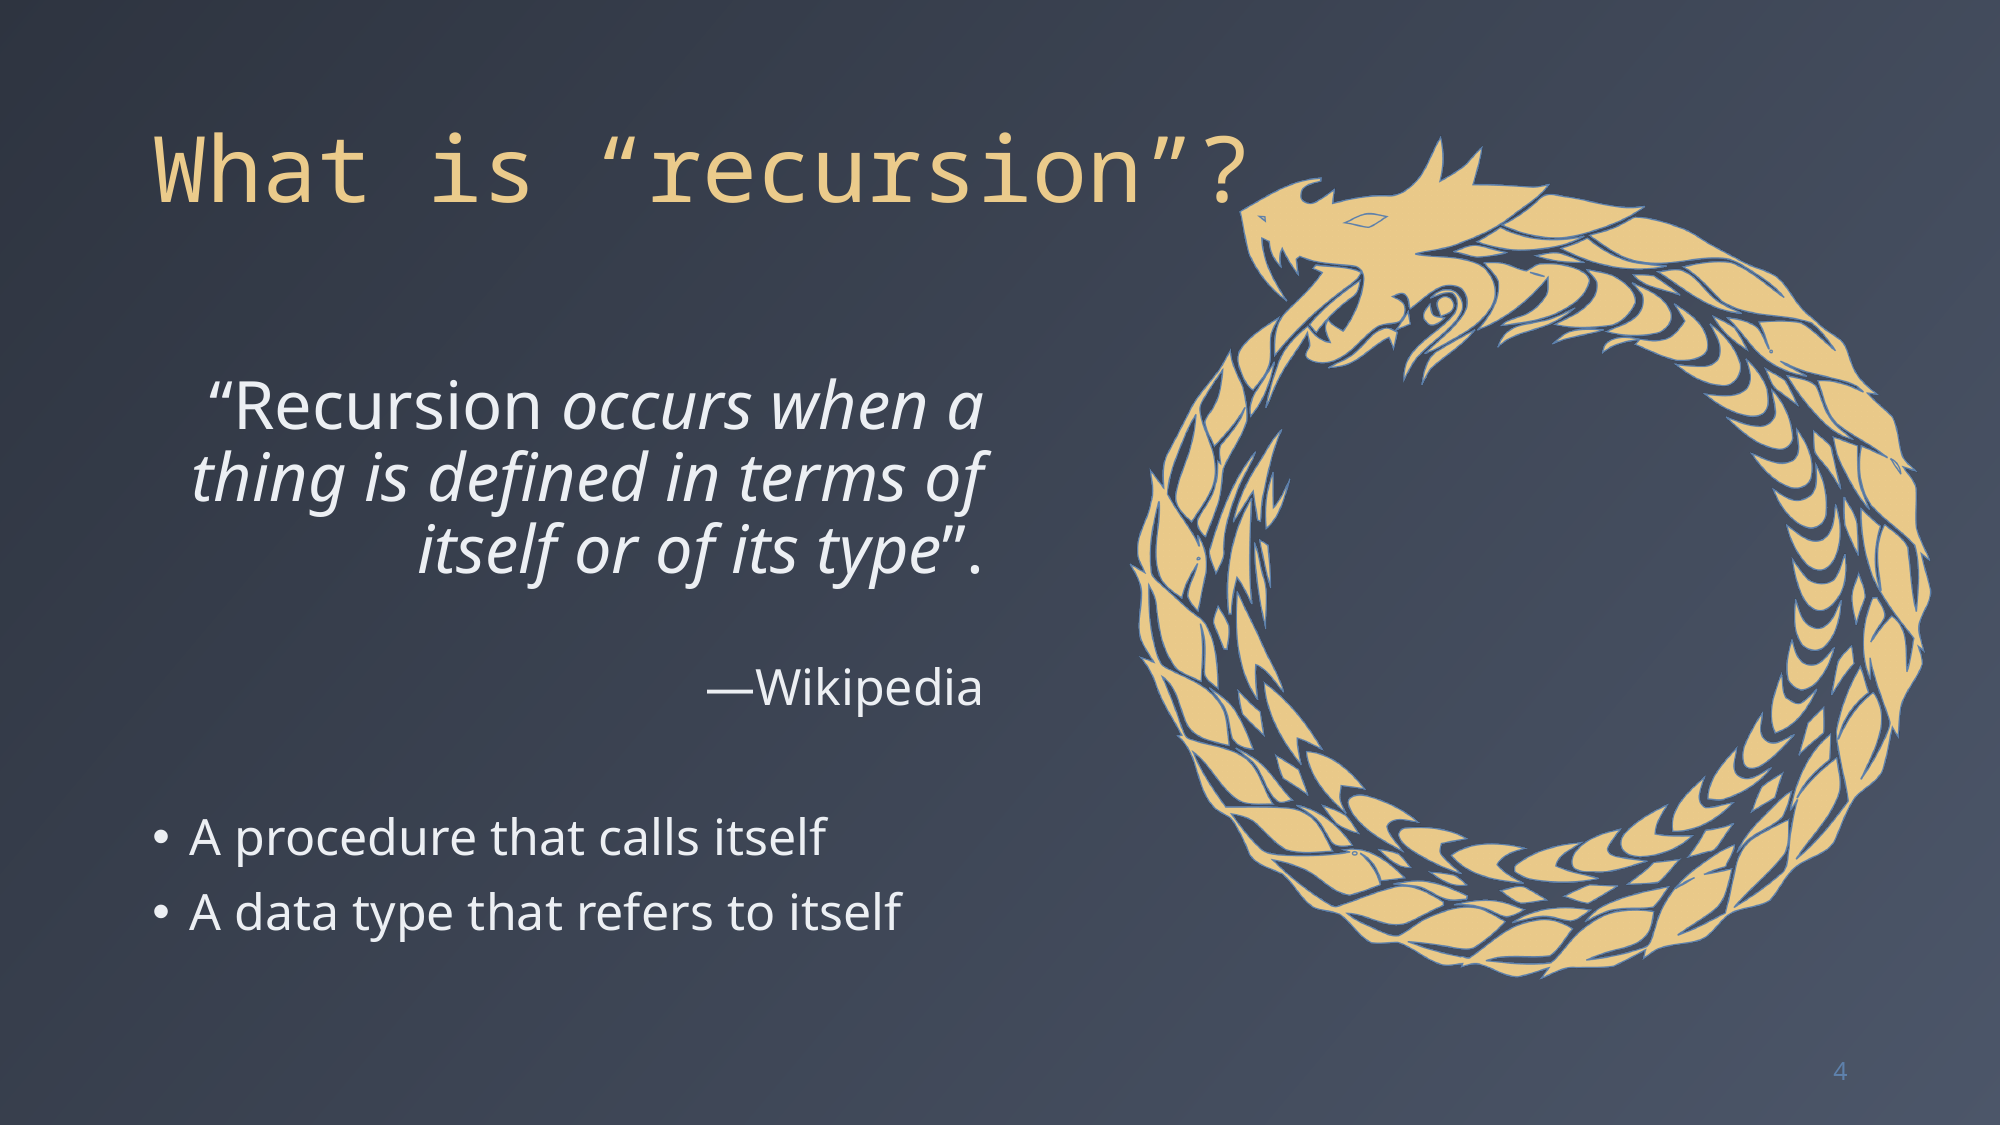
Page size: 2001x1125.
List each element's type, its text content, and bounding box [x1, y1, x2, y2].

title What is “recursion”? [137, 26, 1065, 230]
list “Recursion occurs when a thing is defined in terms of itself or of its type”. —Wikipedia A procedure that calls itself A data type that refers to itself [137, 299, 1000, 1014]
picture [1065, 0, 2000, 1125]
